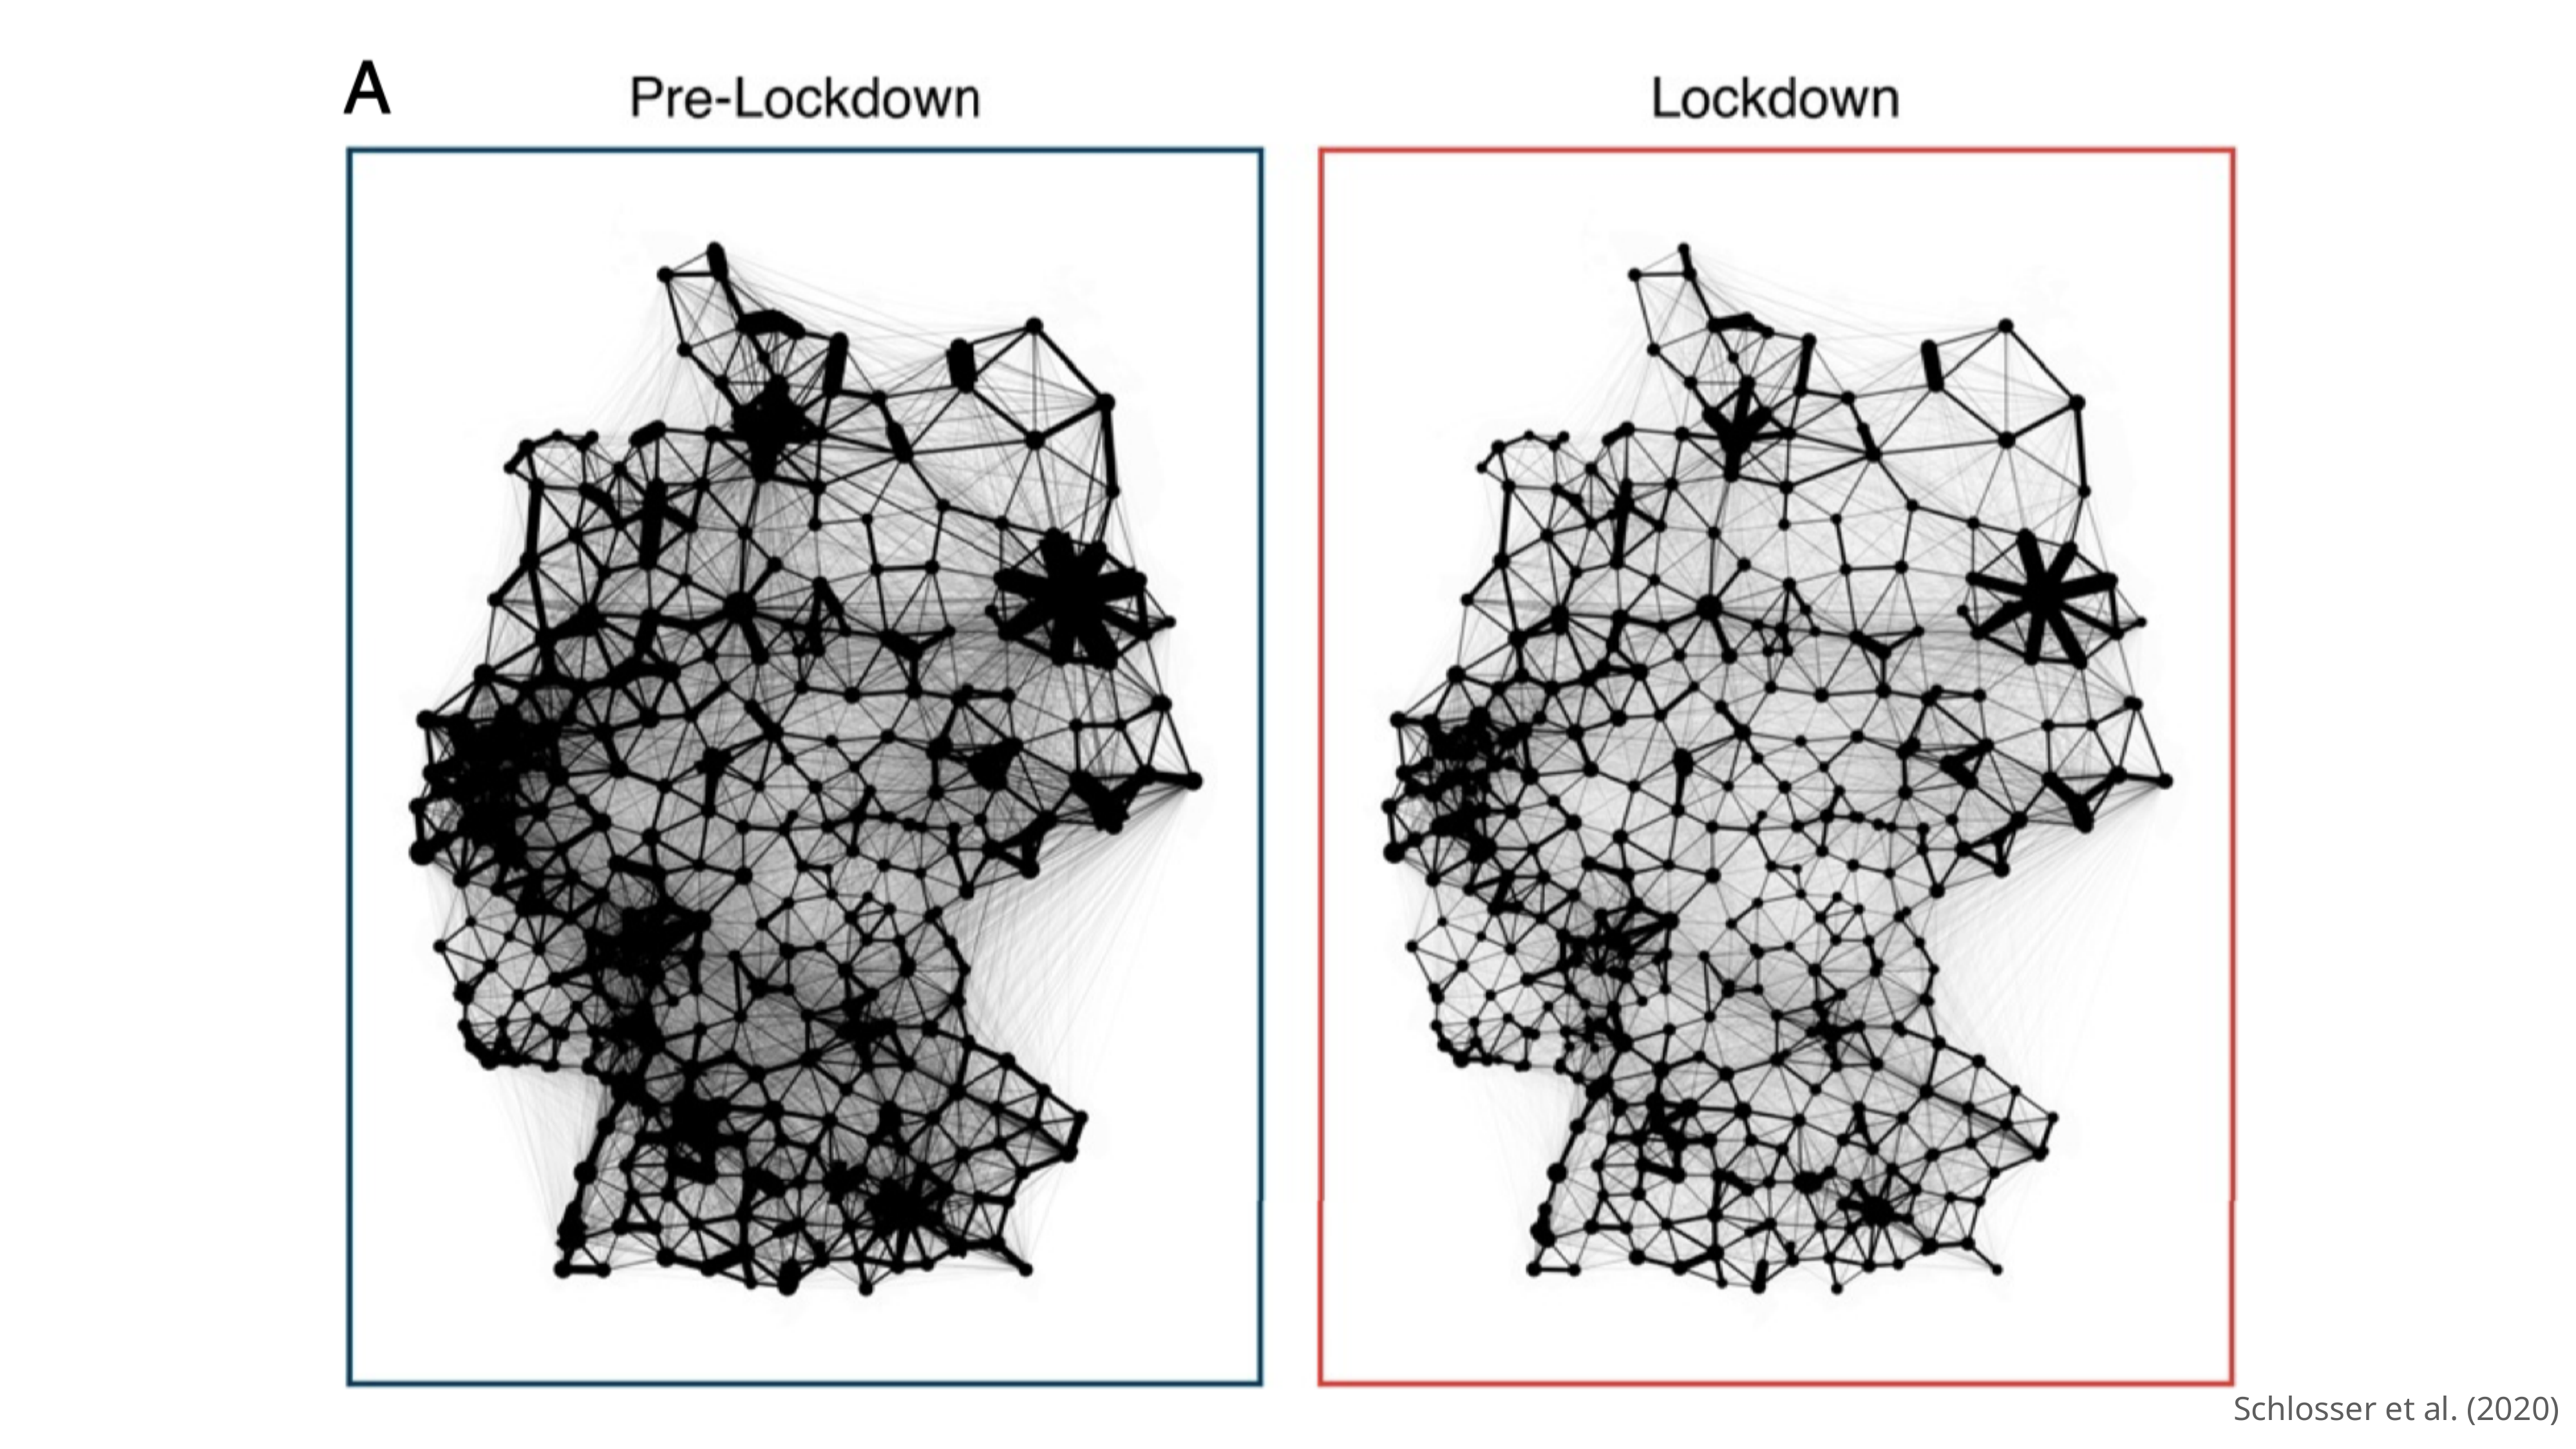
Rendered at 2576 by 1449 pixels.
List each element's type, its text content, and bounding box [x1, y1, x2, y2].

text_box Schlosser et al. (2020) [2228, 1383, 2566, 1432]
picture [317, 39, 2259, 1410]
